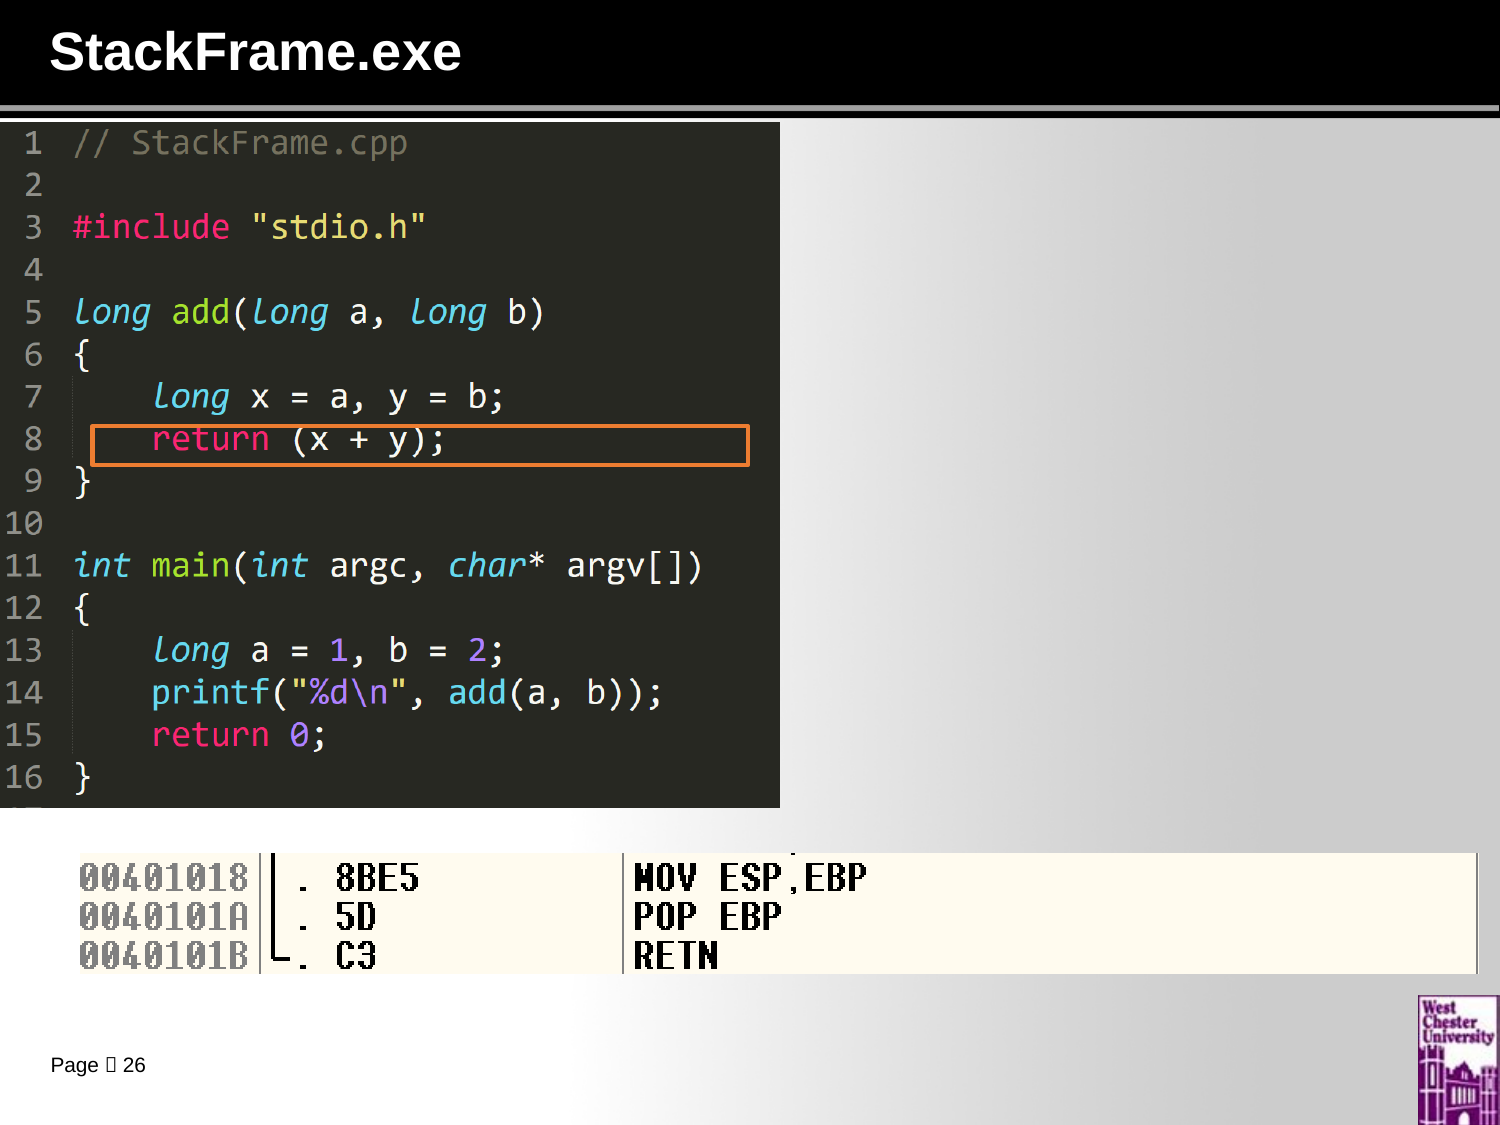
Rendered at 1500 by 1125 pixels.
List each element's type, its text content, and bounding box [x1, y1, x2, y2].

title StackFrame.exe [49, 16, 1447, 123]
picture [0, 0, 1500, 1125]
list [80, 853, 1480, 974]
